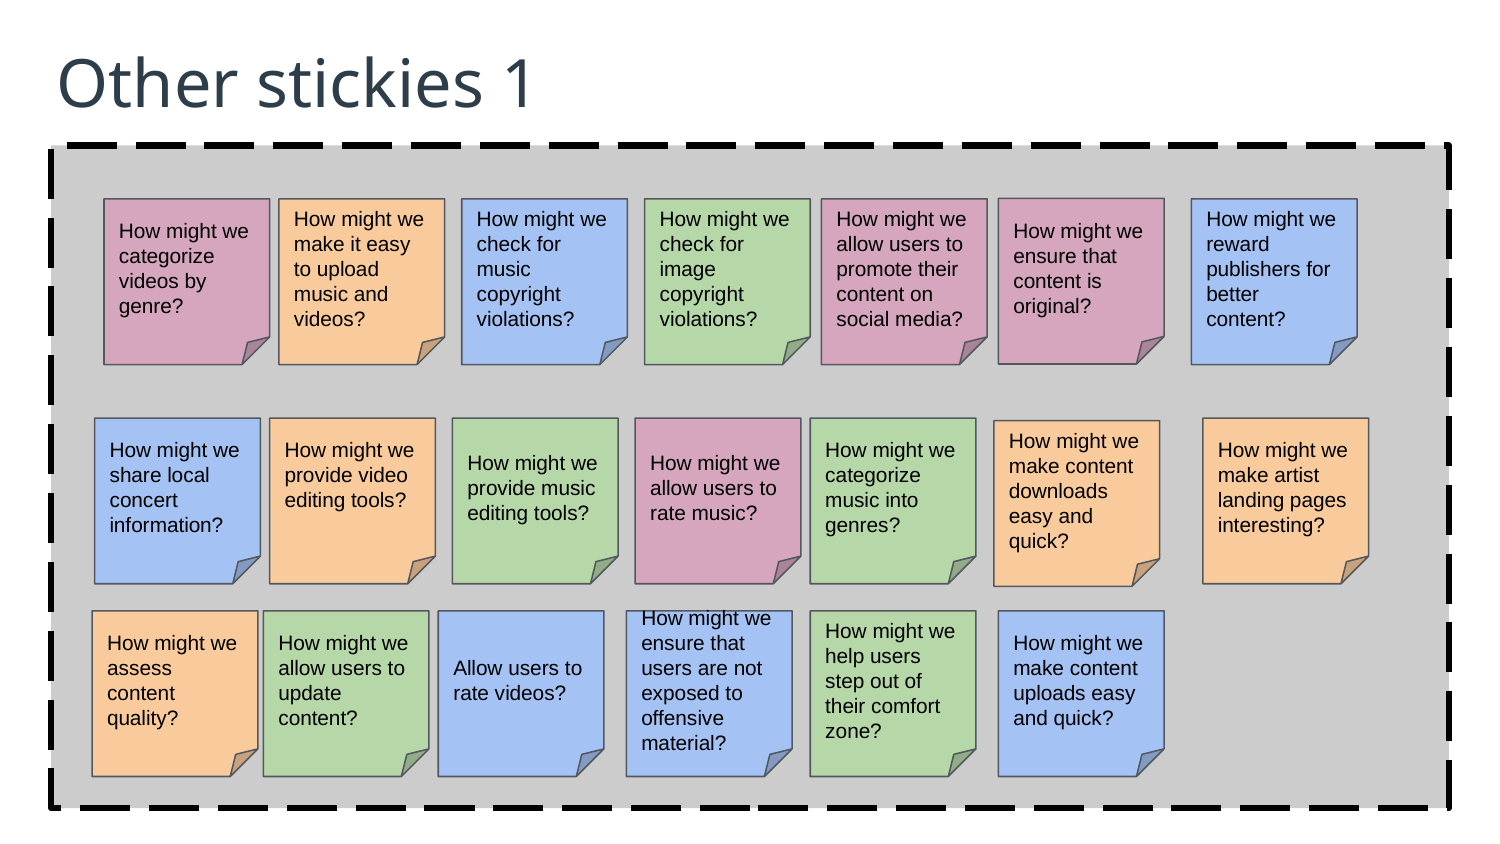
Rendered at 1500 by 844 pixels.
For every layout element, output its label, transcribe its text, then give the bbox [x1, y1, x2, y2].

text_box Allow users to rate videos? [438, 610, 604, 777]
text_box How might we make content downloads easy and quick? [993, 420, 1160, 587]
text_box How might we check for image copyright violations? [644, 198, 811, 365]
text_box How might we ensure that content is original? [998, 198, 1165, 365]
text_box How might we reward publishers for better content? [1191, 198, 1358, 365]
text_box How might we allow users to rate music? [635, 418, 801, 584]
text_box How might we allow users to promote their content on social media? [821, 198, 988, 365]
text_box How might we check for music copyright violations? [461, 198, 628, 365]
text_box How might we allow users to update content? [263, 610, 429, 777]
text_box How might we help users step out of their comfort zone? [810, 610, 976, 777]
list [51, 145, 1449, 809]
text_box How might we share local concert information? [94, 418, 261, 584]
text_box How might we categorize music into genres? [810, 418, 976, 584]
text_box How might we make content uploads easy and quick? [998, 610, 1165, 777]
text_box How might we provide video editing tools? [269, 418, 436, 584]
text_box How might we assess content quality? [92, 610, 258, 777]
text_box How might we provide music editing tools? [452, 418, 619, 584]
text_box How might we ensure that users are not exposed to offensive material? [626, 610, 793, 777]
text_box How might we make it easy to upload music and videos? [278, 198, 445, 365]
text_box How might we categorize videos by genre? [103, 198, 270, 365]
text_box How might we make artist landing pages interesting? [1202, 418, 1369, 584]
title Other stickies 1 [51, 35, 1449, 130]
